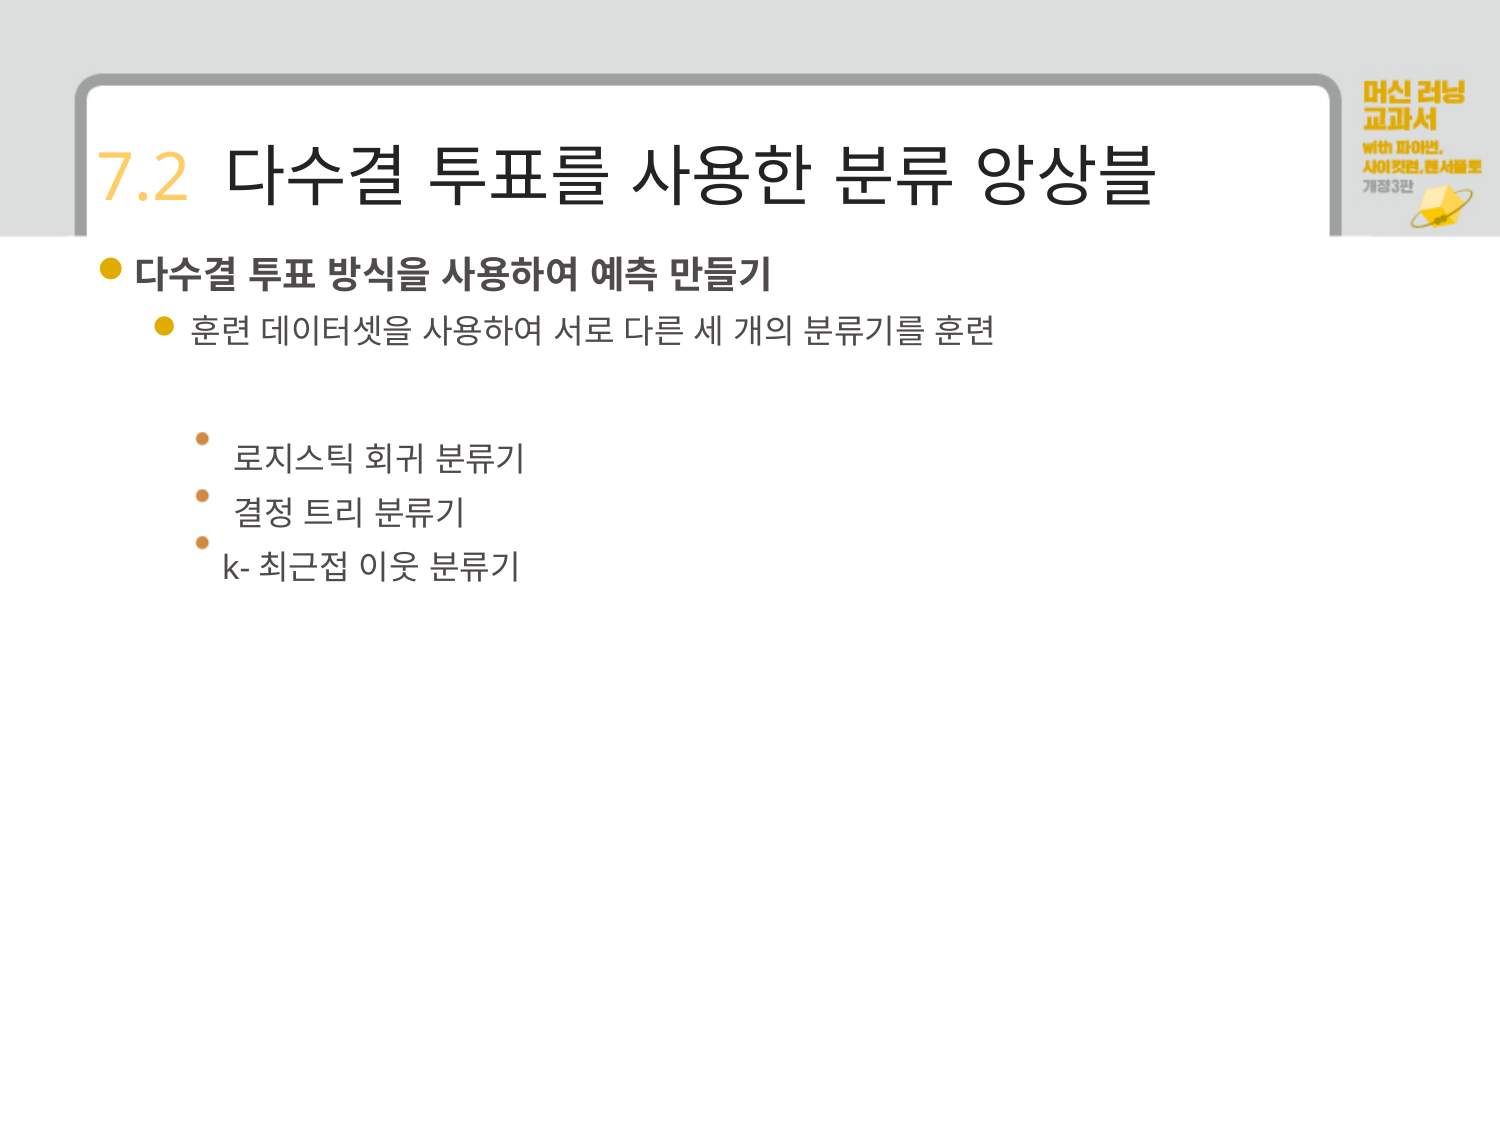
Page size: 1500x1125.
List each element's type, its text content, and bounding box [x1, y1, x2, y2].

picture [0, 0, 1500, 1125]
title 7.2 다수결 투표를 사용한 분류 앙상블 [81, 90, 1412, 222]
list 다수결 투표 방식을 사용하여 예측 만들기 훈련 데이터셋을 사용하여 서로 다른 세 개의 분류기를 훈련 로지스틱 회귀 분류기 결정 트리 분류기 k-최근접 이웃 분류기 [81, 239, 1412, 1054]
